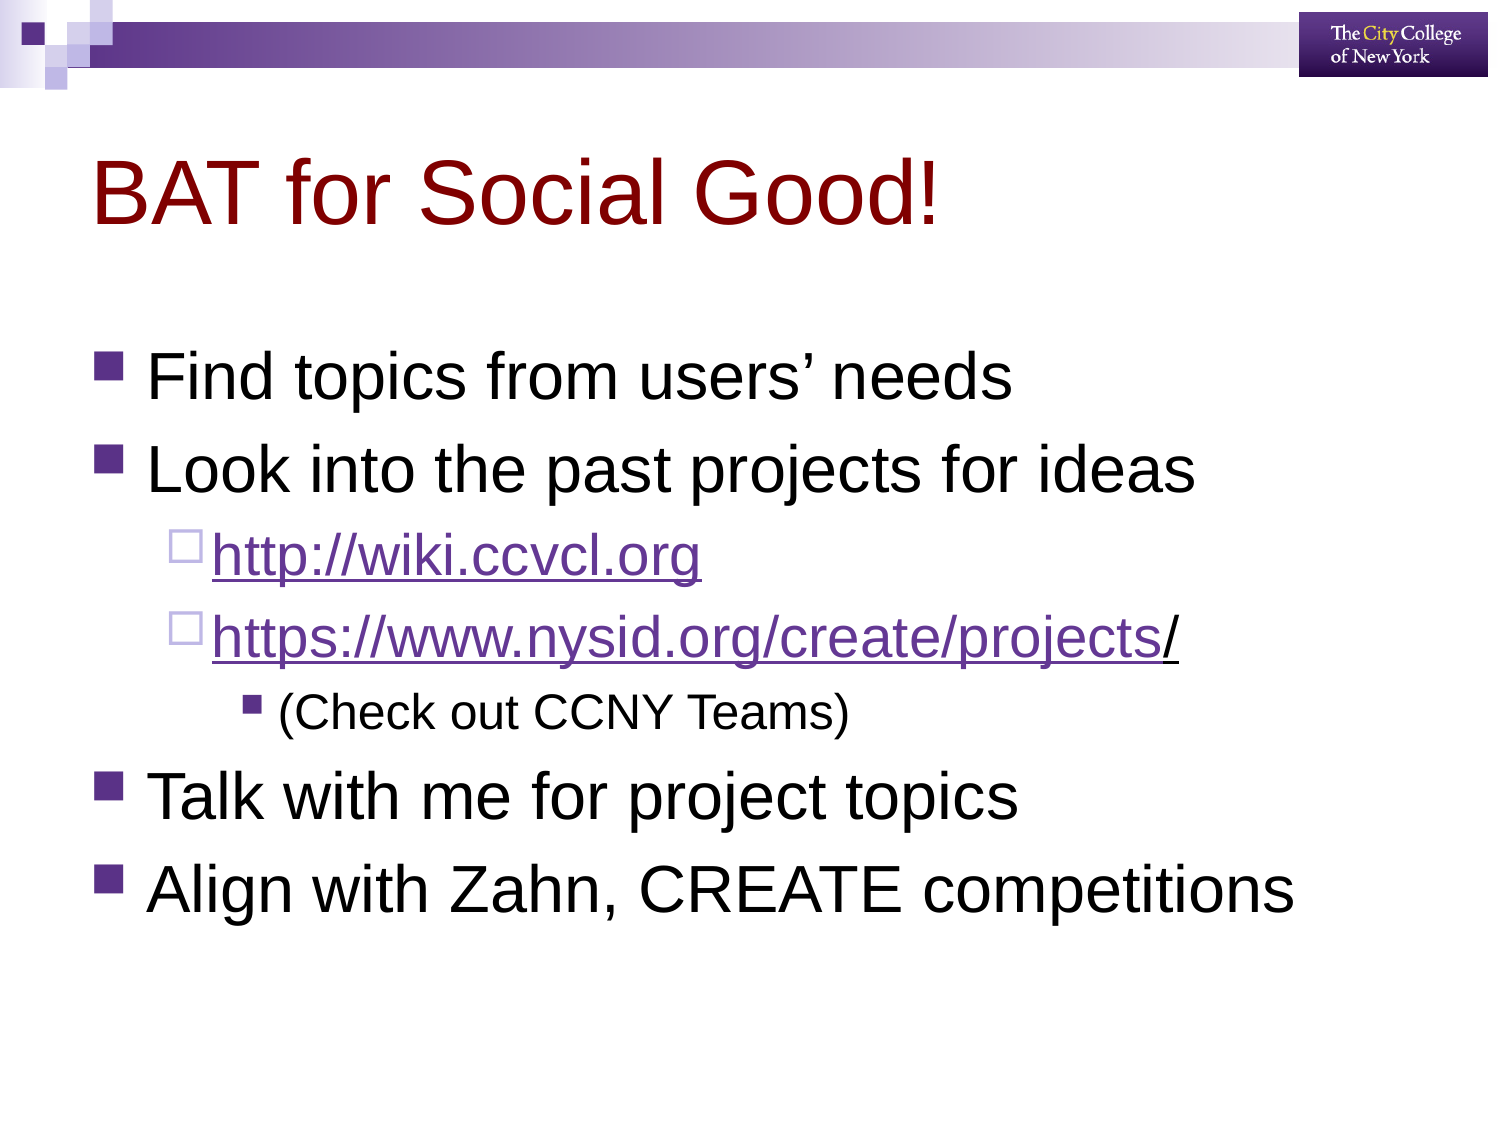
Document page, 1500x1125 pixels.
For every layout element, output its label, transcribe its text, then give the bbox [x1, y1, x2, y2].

picture [1299, 12, 1488, 77]
title BAT for Social Good! [74, 74, 1426, 301]
list Find topics from users’ needs Look into the past projects for ideas http://wiki.ccvcl.org https://www.nysid.org/create/projects/ (Check out CCNY Teams) Talk with me for project topics Align with Zahn, CREATE competitions [74, 324, 1426, 963]
